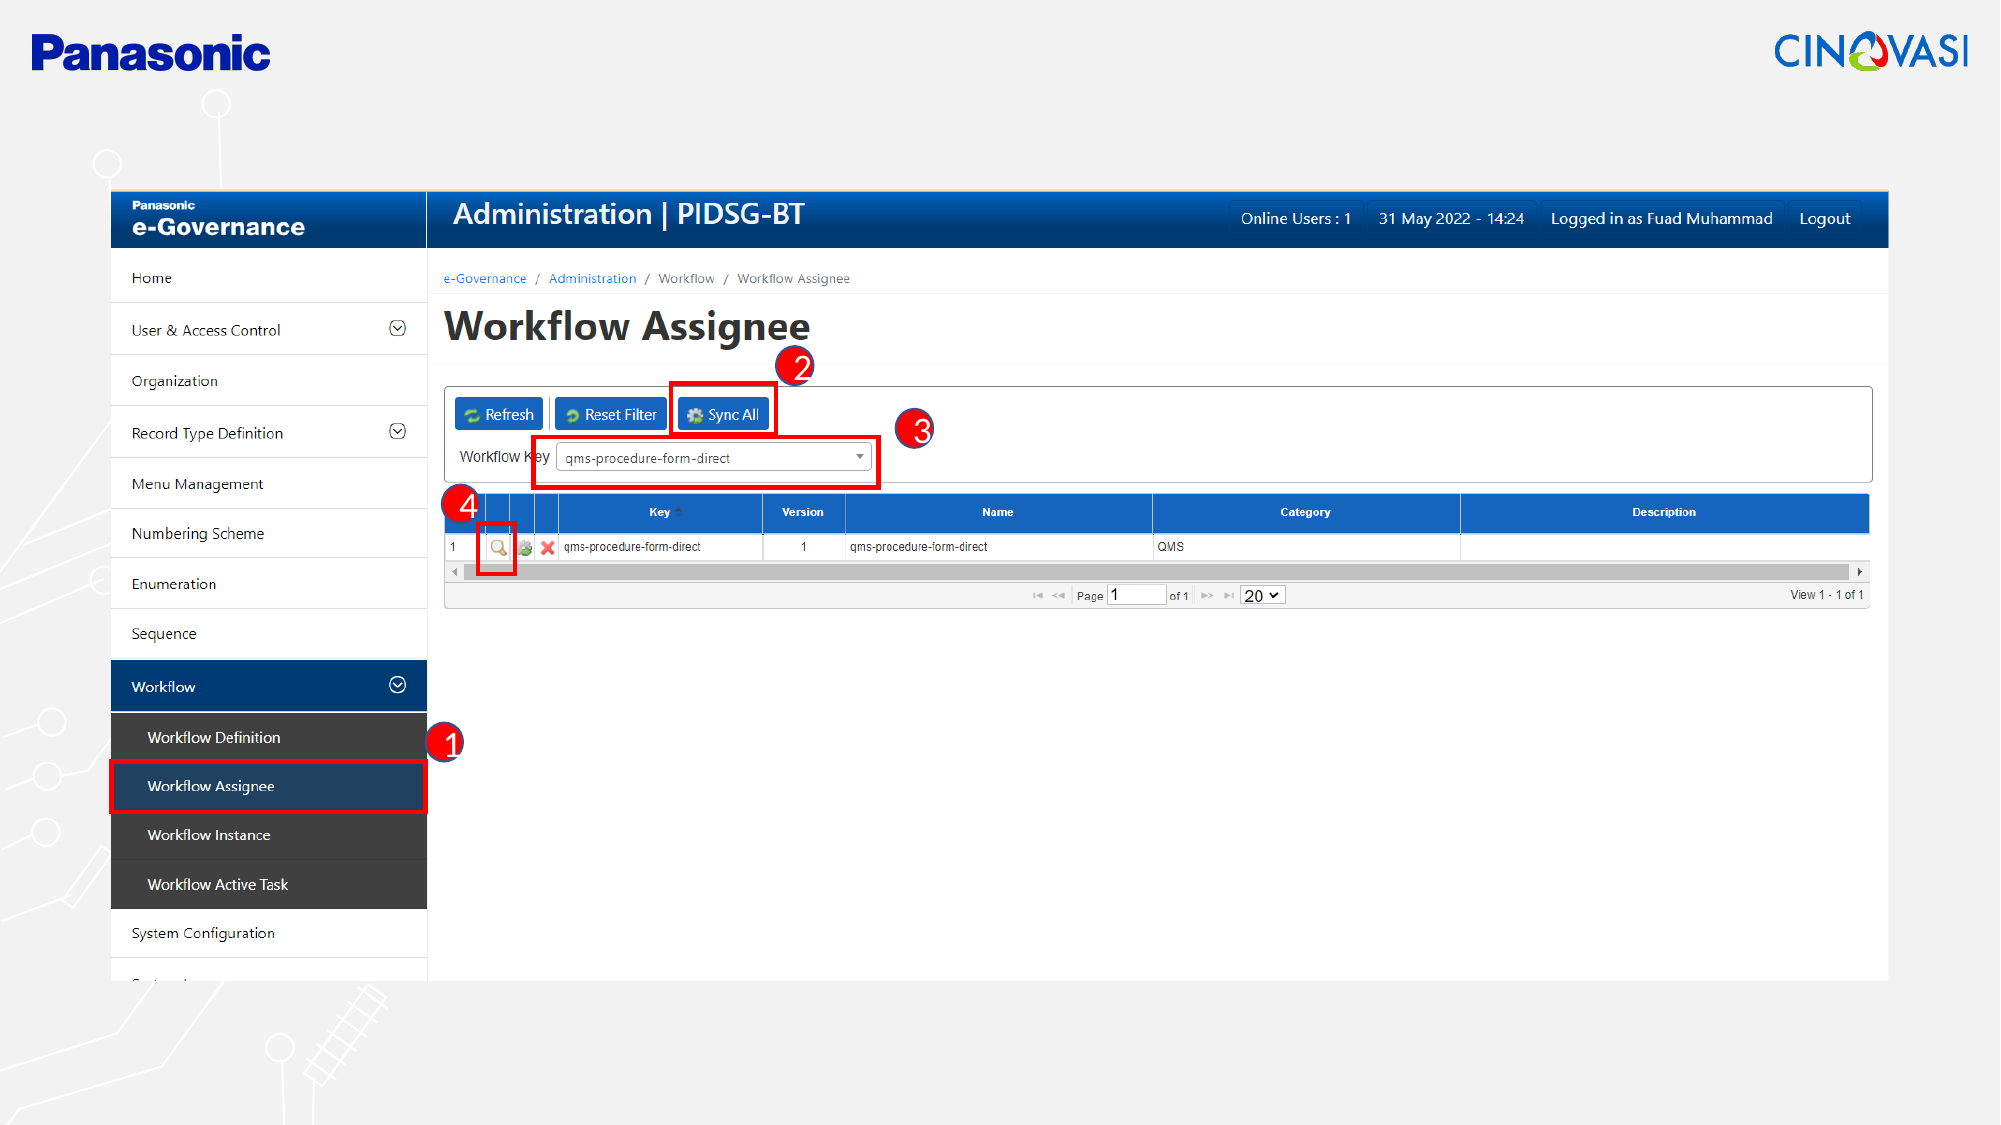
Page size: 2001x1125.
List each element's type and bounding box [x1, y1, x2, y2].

picture [32, 34, 270, 71]
picture [111, 189, 1889, 981]
picture [1772, 31, 1968, 71]
